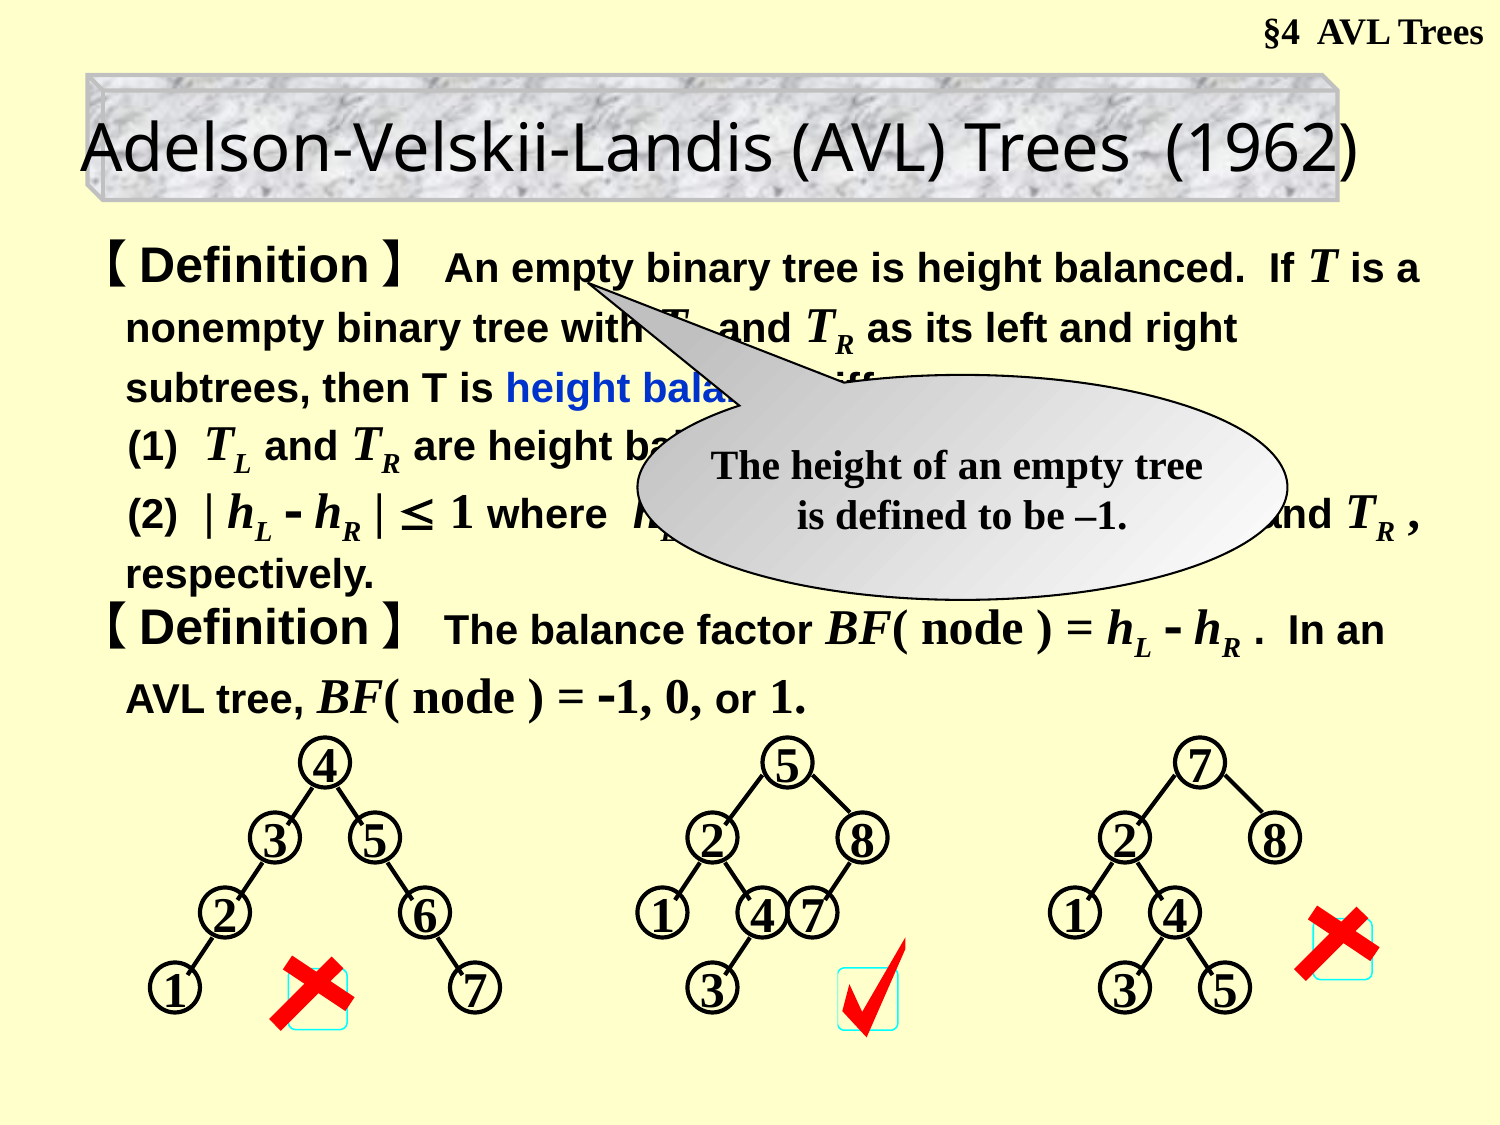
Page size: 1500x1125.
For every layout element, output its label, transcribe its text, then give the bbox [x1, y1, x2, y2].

text_box §4 AVL Trees [1199, 0, 1499, 60]
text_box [837, 937, 906, 1038]
text_box Adelson-Velskii-Landis (AVL) Trees (1962) [87, 75, 1338, 201]
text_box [274, 962, 351, 1030]
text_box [1049, 737, 1301, 1013]
text_box 【Definition】An empty binary tree is height balanced. If T is a nonempty binary tree with TL and TR as its left and right subtrees, then T is height balanced iff (1) TL and TR are height balanced, and (2) | hL  hR |  1 where hL and hR are the heights of TL and TR , respectively. [62, 224, 1438, 587]
text_box The height of an empty tree is defined to be –1. [587, 282, 1288, 600]
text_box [1299, 912, 1376, 980]
text_box 【Definition】The balance factor BF( node ) = hL  hR . In an AVL tree, BF( node ) = 1, 0, or 1. [62, 587, 1438, 731]
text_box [149, 737, 501, 1013]
text_box 2 [89, 75, 1338, 90]
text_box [637, 737, 888, 1013]
